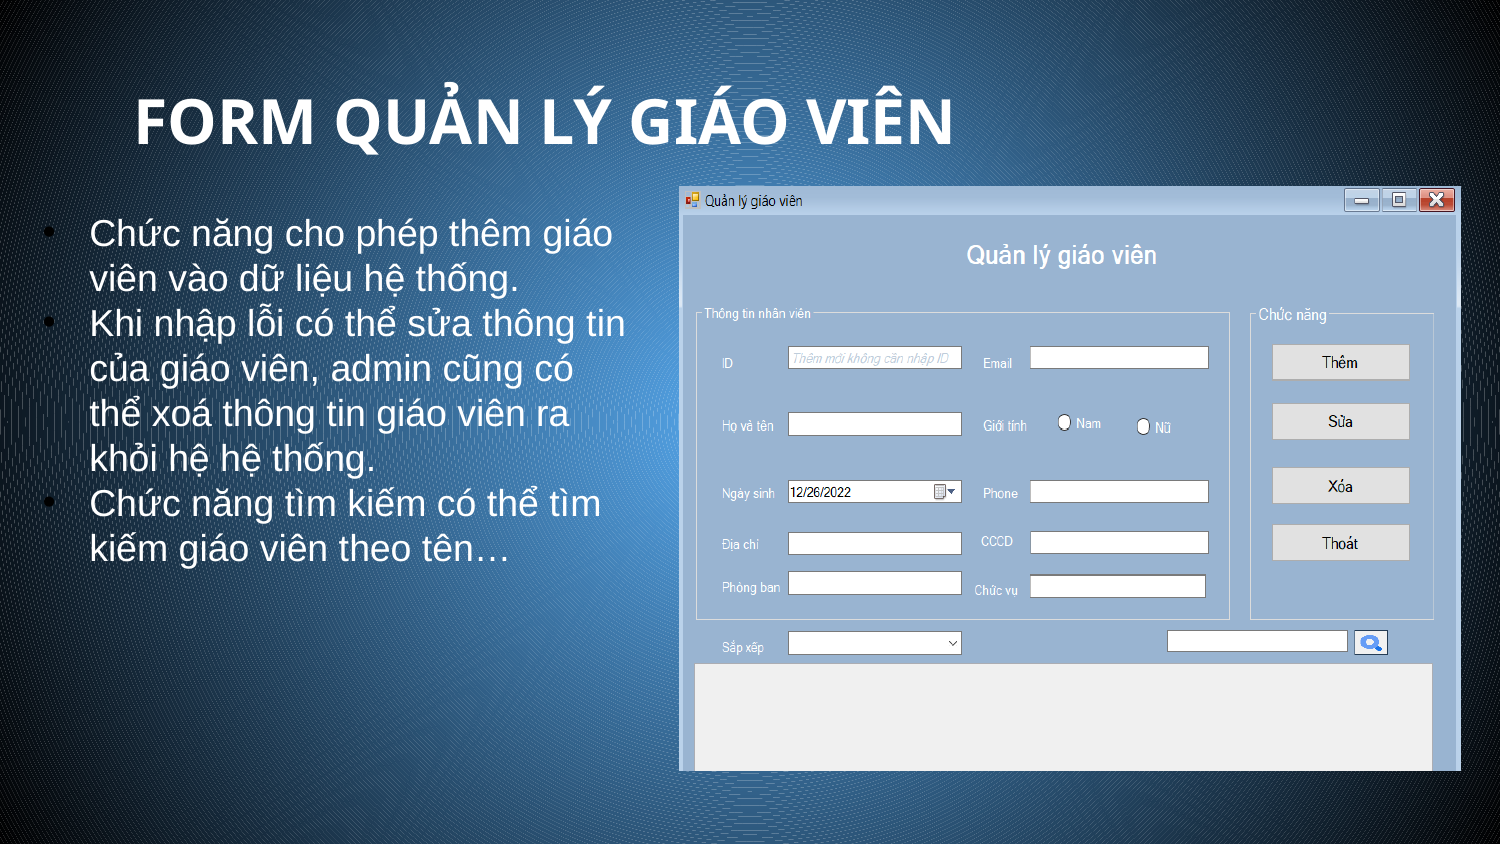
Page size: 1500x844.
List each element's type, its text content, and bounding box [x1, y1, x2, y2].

text_box Chức năng cho phép thêm giáo viên vào dữ liệu hệ thống. Khi nhập lỗi có thể sửa thông tin của giáo viên, admin cũng có thể xoá thông tin giáo viên ra khỏi hệ hệ thống. Chức năng tìm kiếm có thể tìm kiếm giáo viên theo tên… [27, 201, 647, 612]
picture [679, 186, 1462, 771]
title FORM QUẢN LÝ GIÁO VIÊN [118, 72, 1382, 167]
